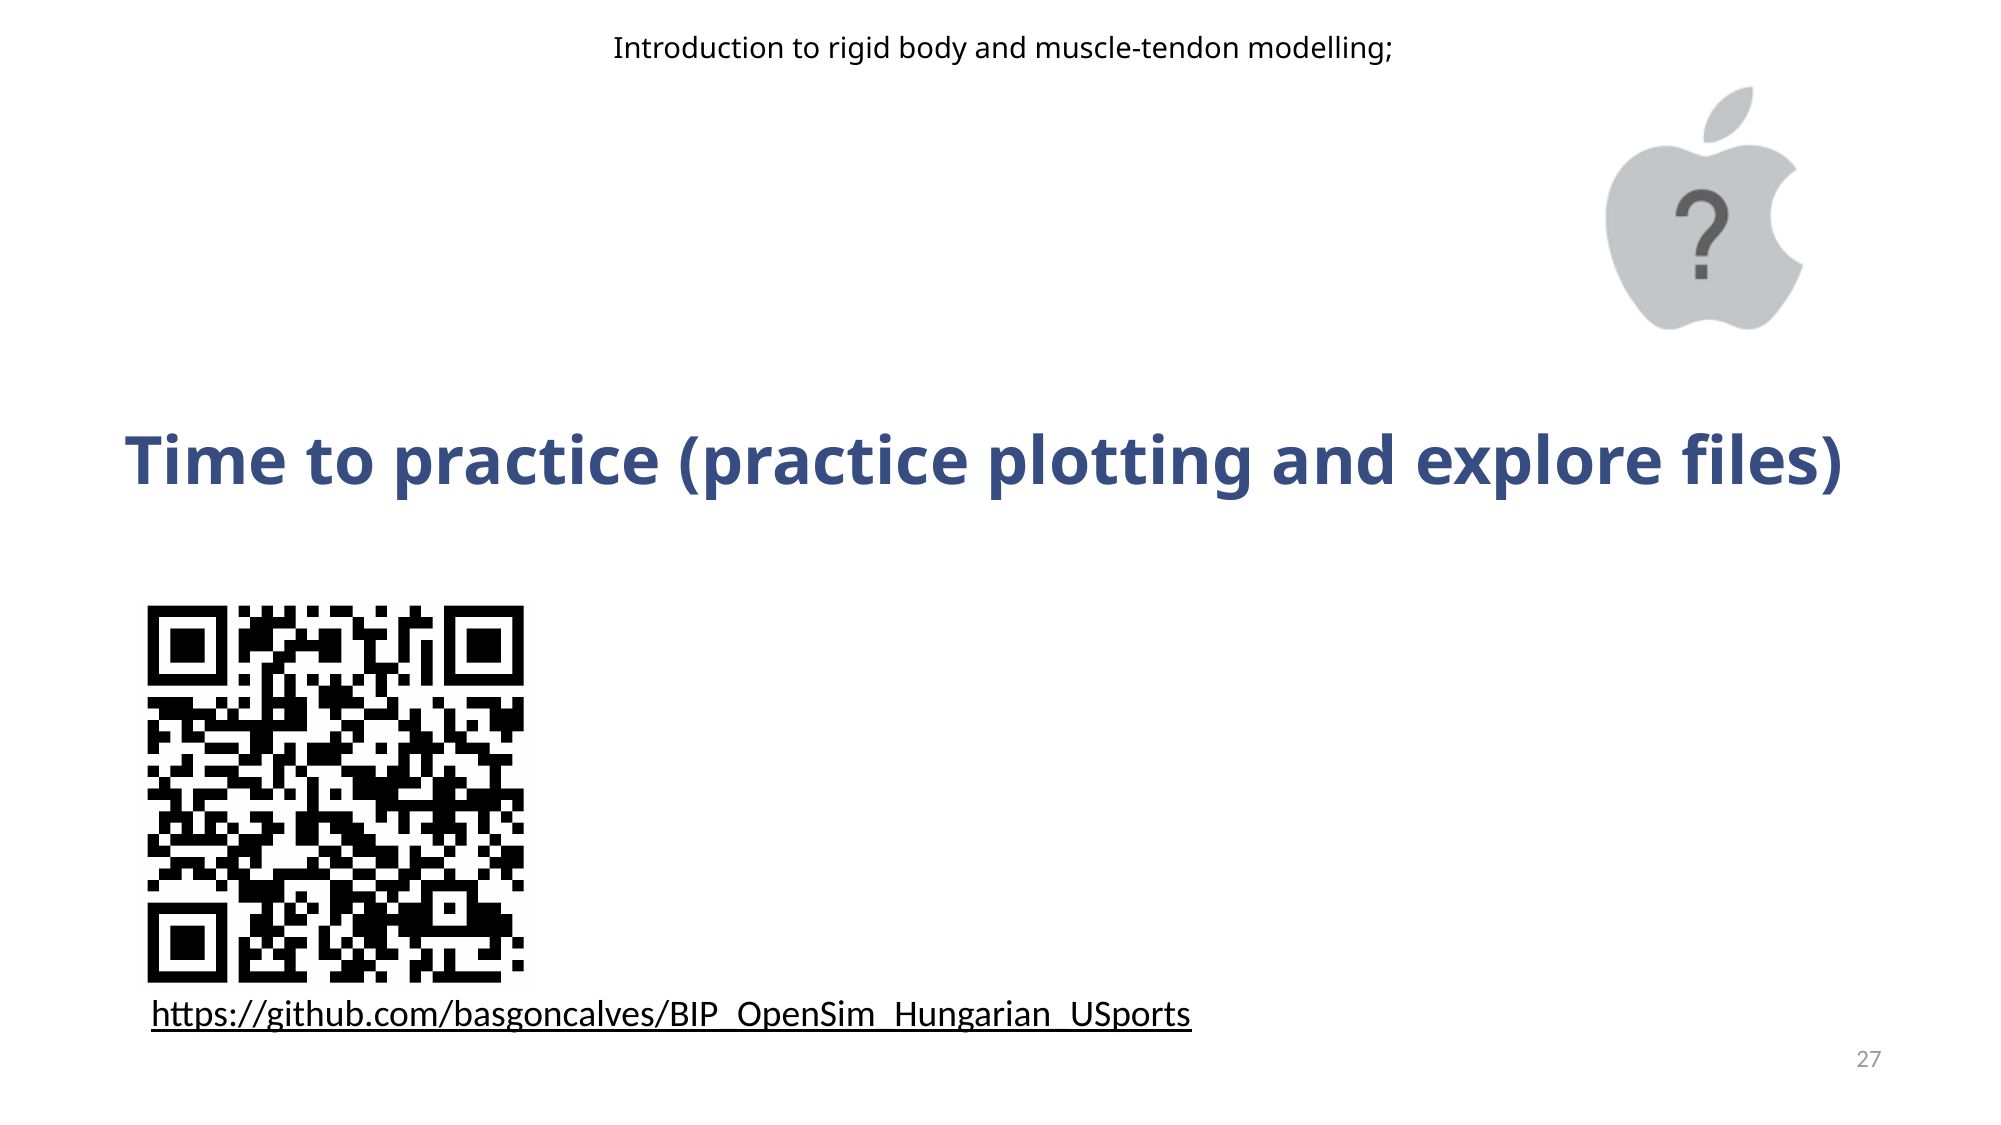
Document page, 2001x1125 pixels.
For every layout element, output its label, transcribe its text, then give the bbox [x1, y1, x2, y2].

text_box Introduction to rigid body and muscle-tendon modelling; [335, 22, 1665, 72]
slide_number 27 [1375, 1042, 1882, 1103]
picture [136, 594, 535, 994]
text_box https://github.com/basgoncalves/BIP_OpenSim_Hungarian_USports [136, 982, 1345, 1042]
picture [1490, 72, 1931, 353]
title Time to practice (practice plotting and explore files) [109, 410, 1891, 520]
